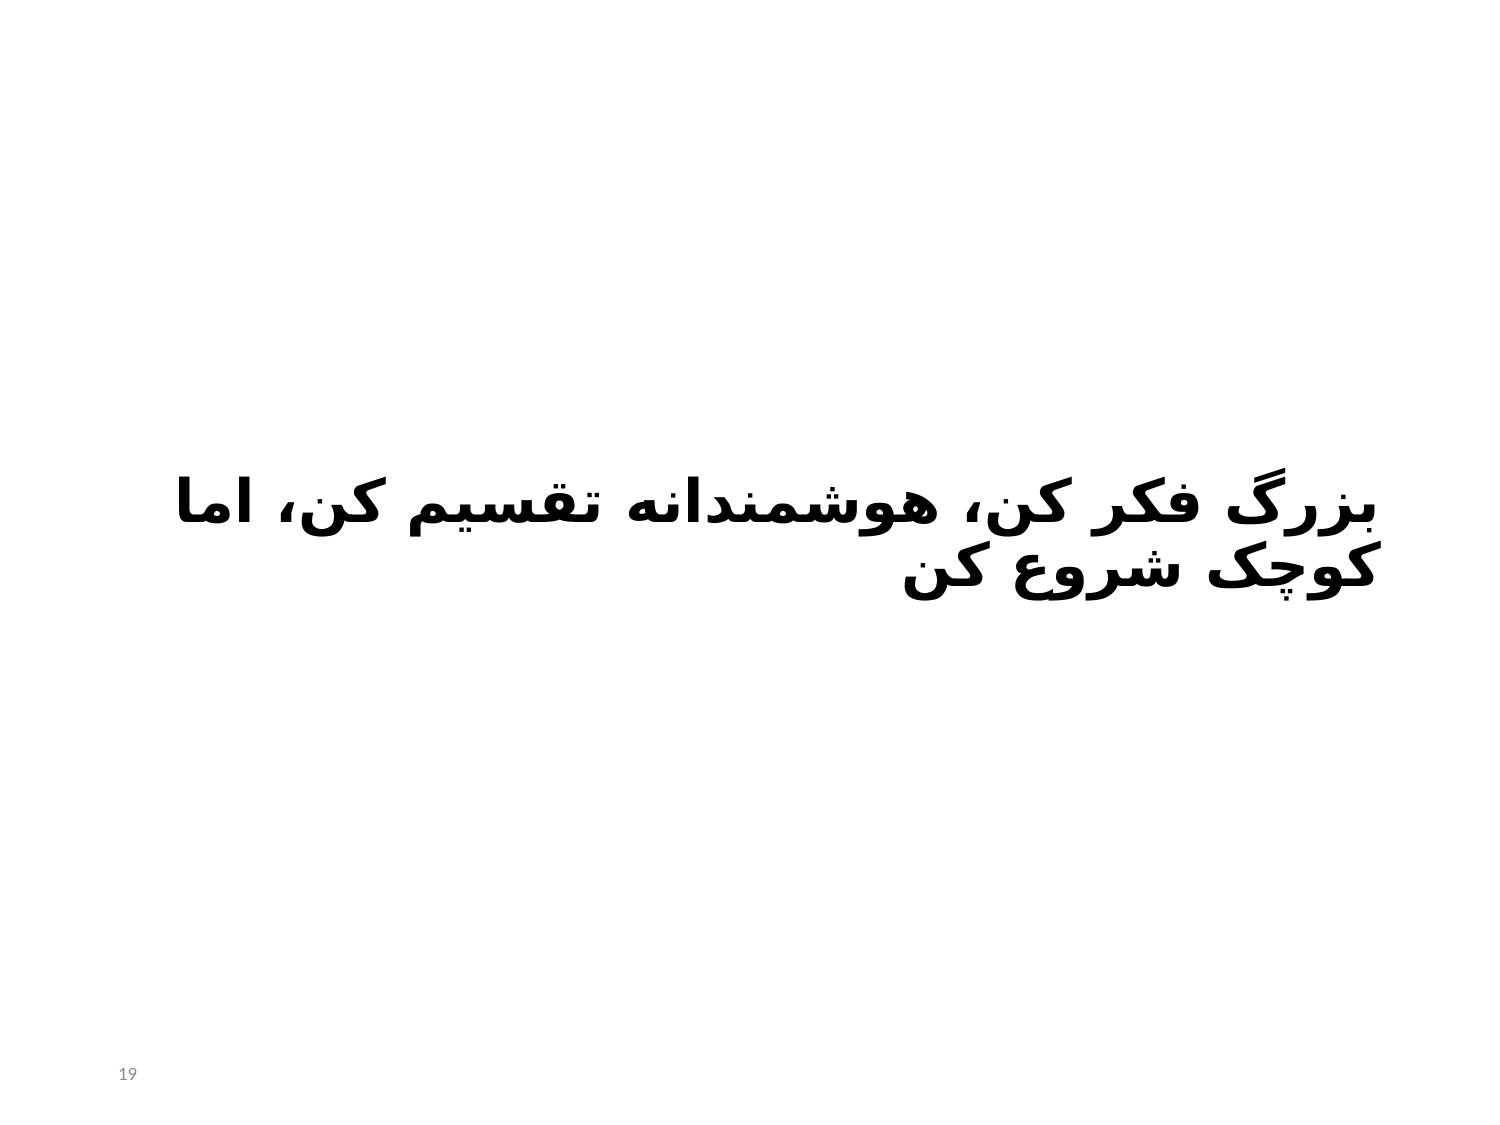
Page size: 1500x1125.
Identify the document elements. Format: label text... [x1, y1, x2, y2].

slide_number 19 [103, 1042, 441, 1103]
title بزرگ فکر کن، هوشمندانه تقسيم کن، اما کوچک شروع کن [103, 462, 1397, 680]
